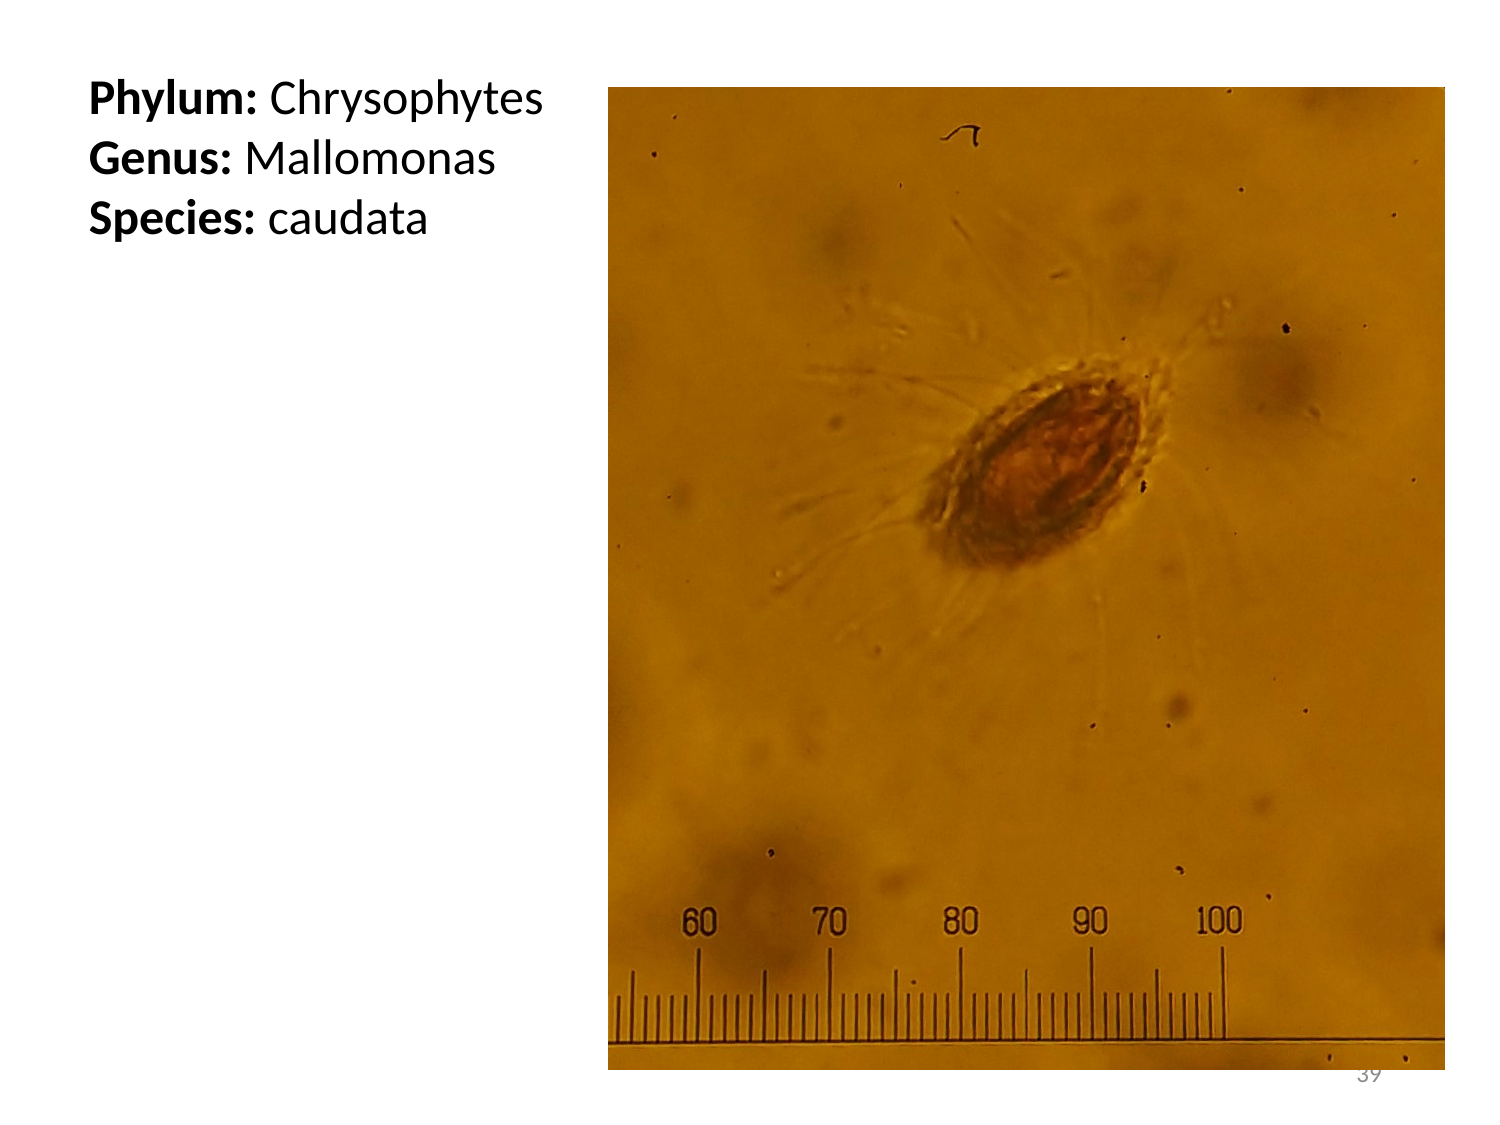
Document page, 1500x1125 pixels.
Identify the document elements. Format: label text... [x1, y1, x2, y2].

text_box Phylum: Chrysophytes Genus: Mallomonas Species: caudata [73, 56, 704, 252]
slide_number 39 [1059, 1071, 1397, 1103]
picture [608, 87, 1445, 1071]
